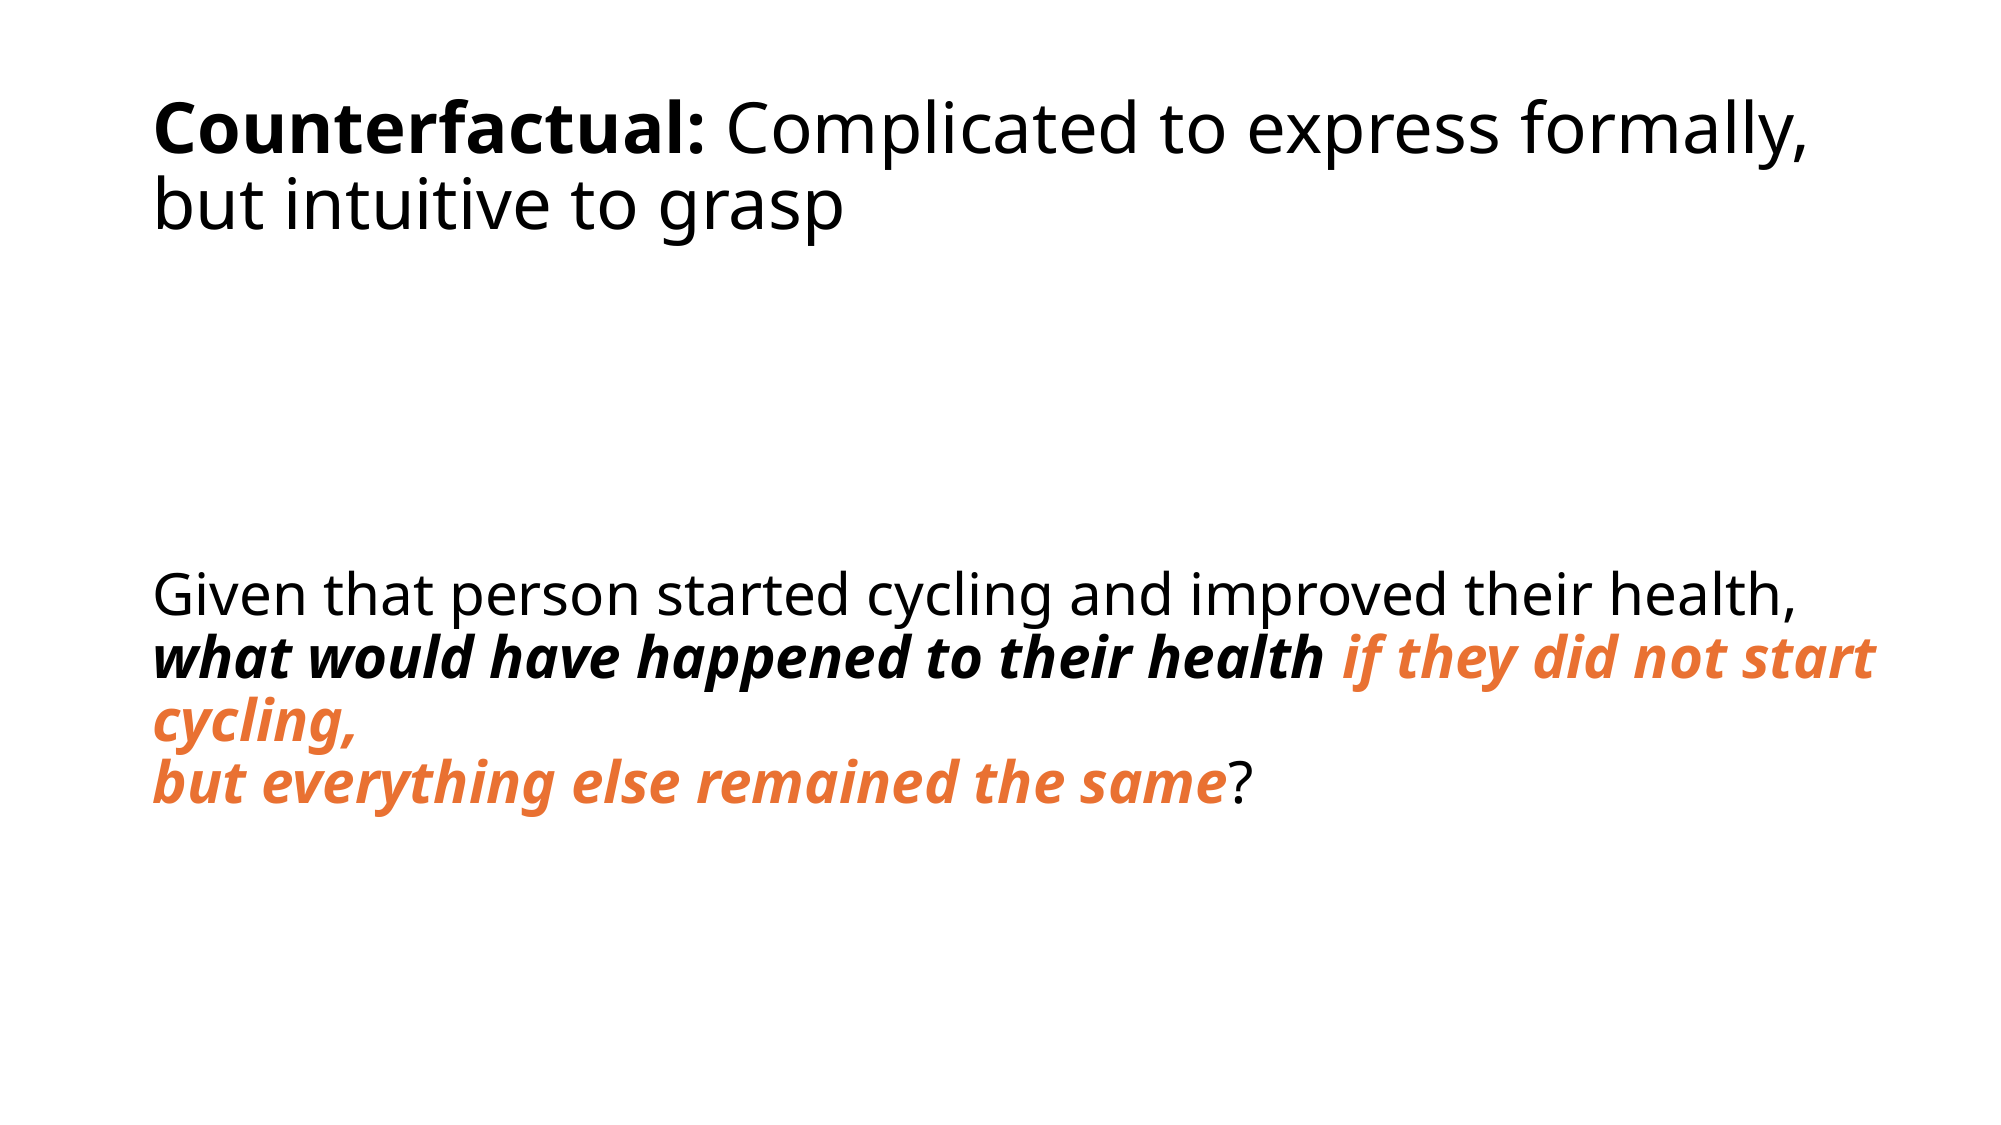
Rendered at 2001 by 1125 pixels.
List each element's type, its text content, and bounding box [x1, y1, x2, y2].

title Counterfactual: Complicated to express formally, but intuitive to grasp [137, 59, 1863, 278]
